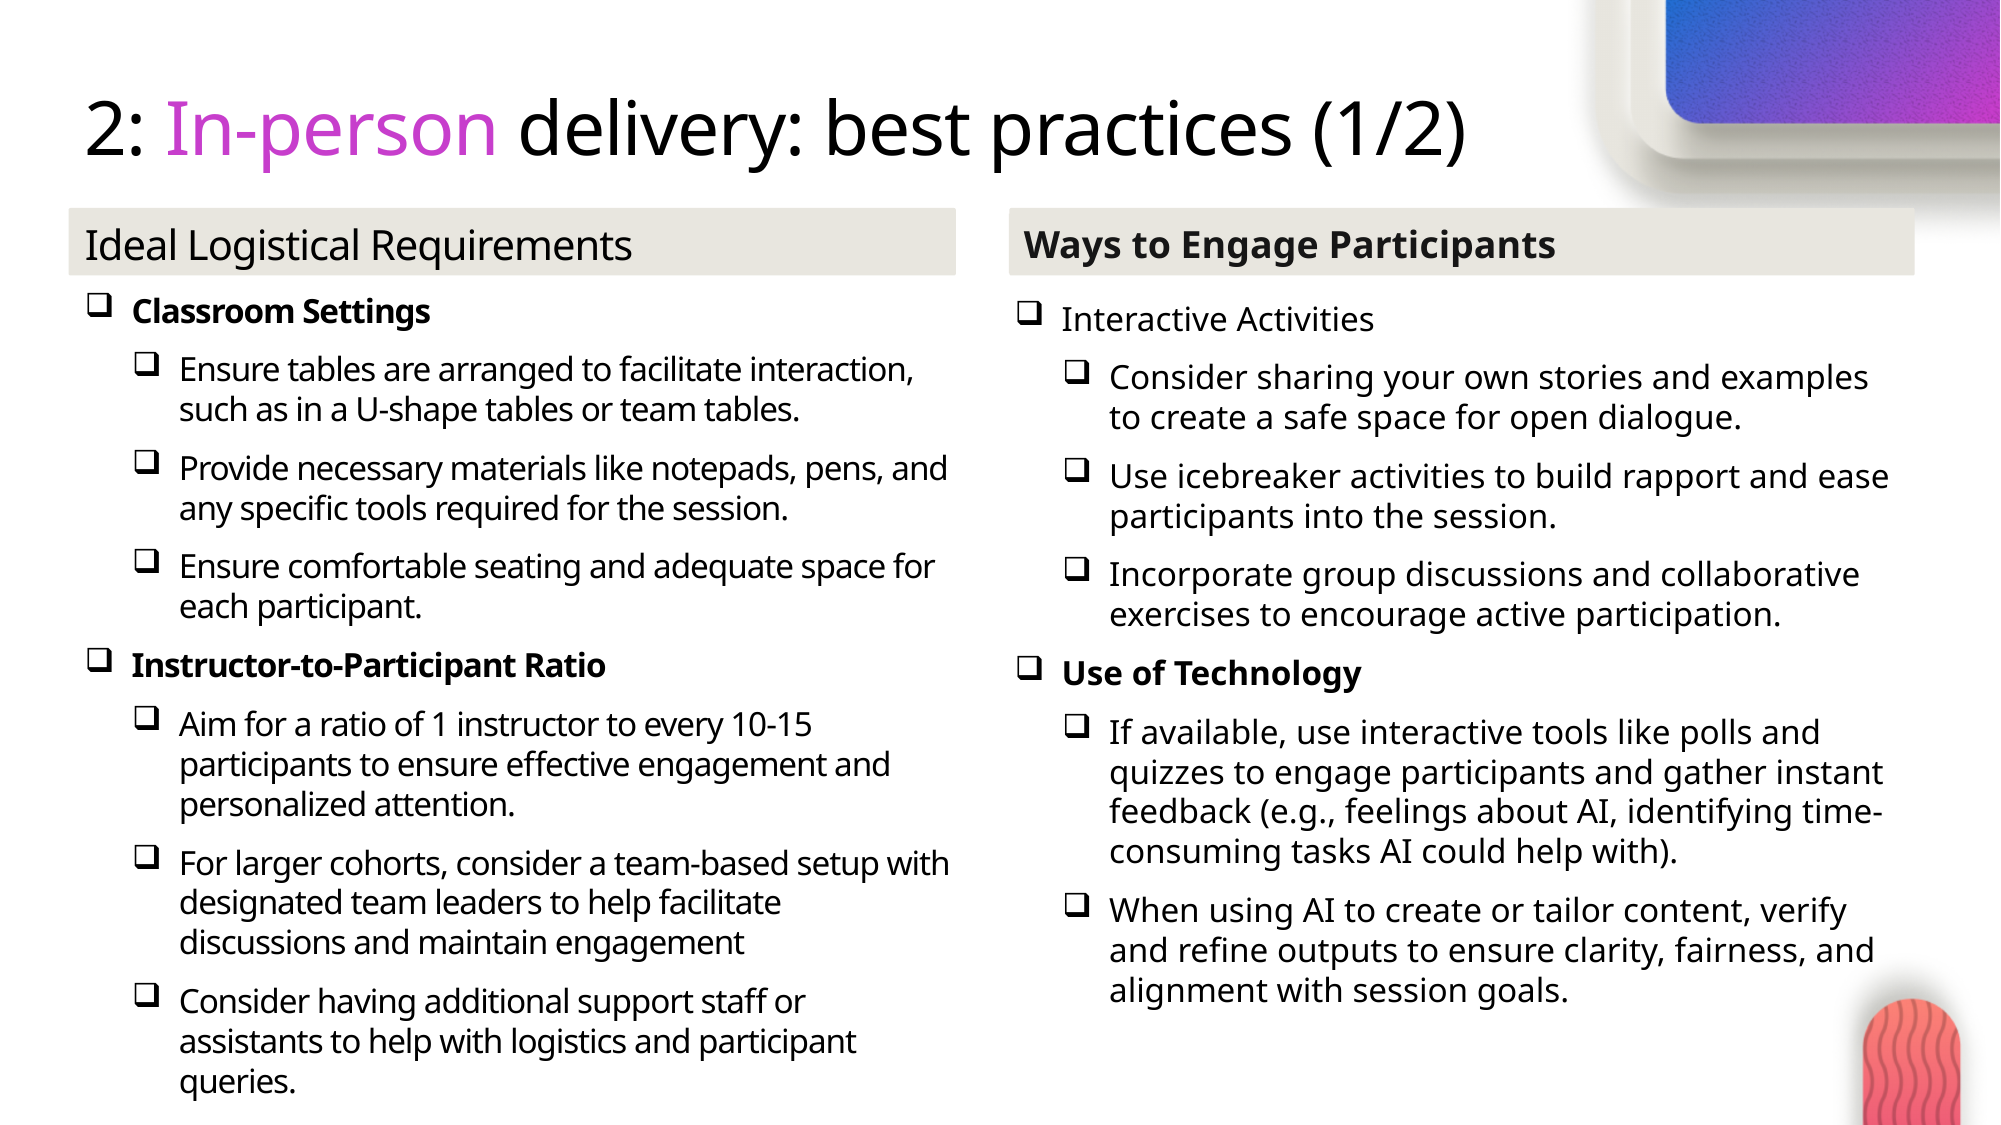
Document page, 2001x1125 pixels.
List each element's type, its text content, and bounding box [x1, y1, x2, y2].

text_box Interactive Activities Consider sharing your own stories and examples to create a safe space for open dialogue. Use icebreaker activities to build rapport and ease participants into the session. Incorporate group discussions and collaborative exercises to encourage active participation. Use of Technology If available, use interactive tools like polls and quizzes to engage participants and gather instant feedback (e.g., feelings about AI, identifying time-consuming tasks AI could help with). When using AI to create or tailor content, verify and refine outputs to ensure clarity, fairness, and alignment with session goals. [1000, 290, 1916, 1017]
text_box Ways to Engage Participants [1008, 213, 1658, 274]
text_box [1906, 207, 1915, 276]
text_box Ideal Logistical Requirements [84, 218, 812, 269]
text_box Classroom Settings Ensure tables are arranged to facilitate interaction, such as in a U-shape tables or team tables. Provide necessary materials like notepads, pens, and any specific tools required for the session. Ensure comfortable seating and adequate space for each participant. Instructor-to-Participant Ratio Aim for a ratio of 1 instructor to every 10-15 participants to ensure effective engagement and personalized attention. For larger cohorts, consider a team-based setup with designated team leaders to help facilitate discussions and maintain engagement Consider having additional support staff or assistants to help with logistics and participant queries. [84, 289, 956, 1125]
title 2: In-person delivery: best practices (1/2) [69, 73, 1564, 276]
picture [1565, 0, 2000, 342]
text_box [68, 207, 956, 276]
picture [1819, 949, 1998, 1125]
text_box [1009, 207, 1658, 213]
